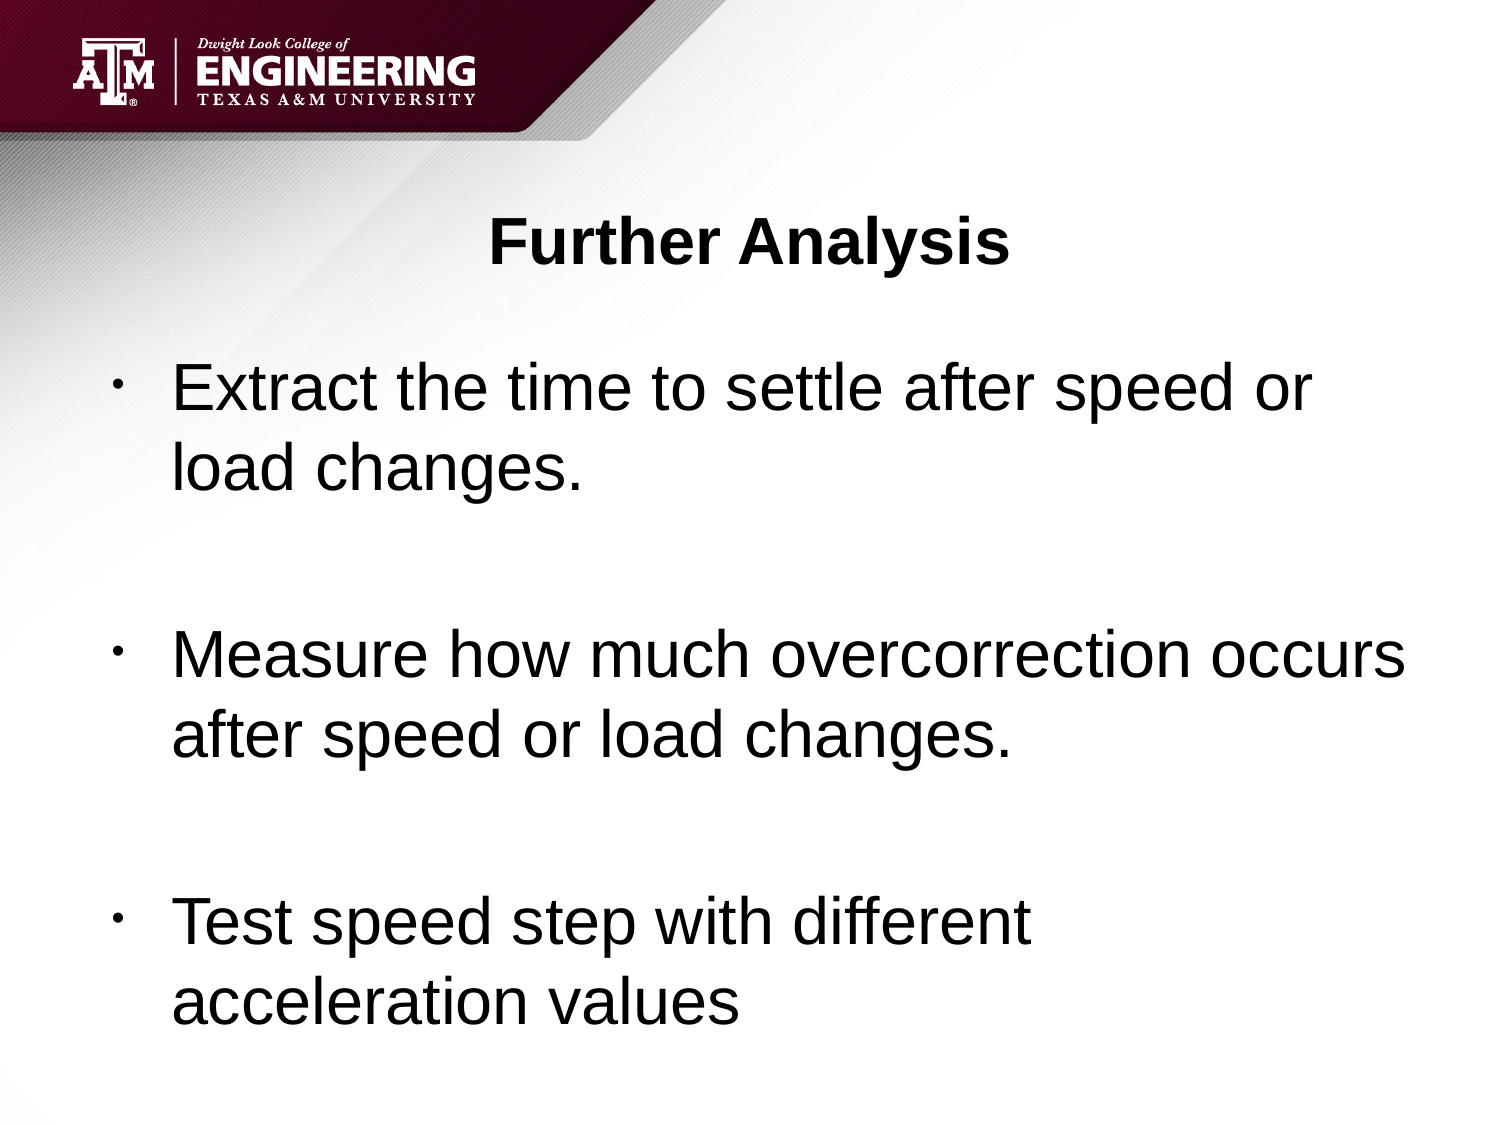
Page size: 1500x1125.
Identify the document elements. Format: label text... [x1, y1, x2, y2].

picture [0, 0, 1500, 1125]
title Further Analysis [75, 172, 1425, 304]
list Extract the time to settle after speed or load changes. Measure how much overcorrection occurs after speed or load changes. Test speed step with different acceleration values [75, 336, 1425, 1097]
